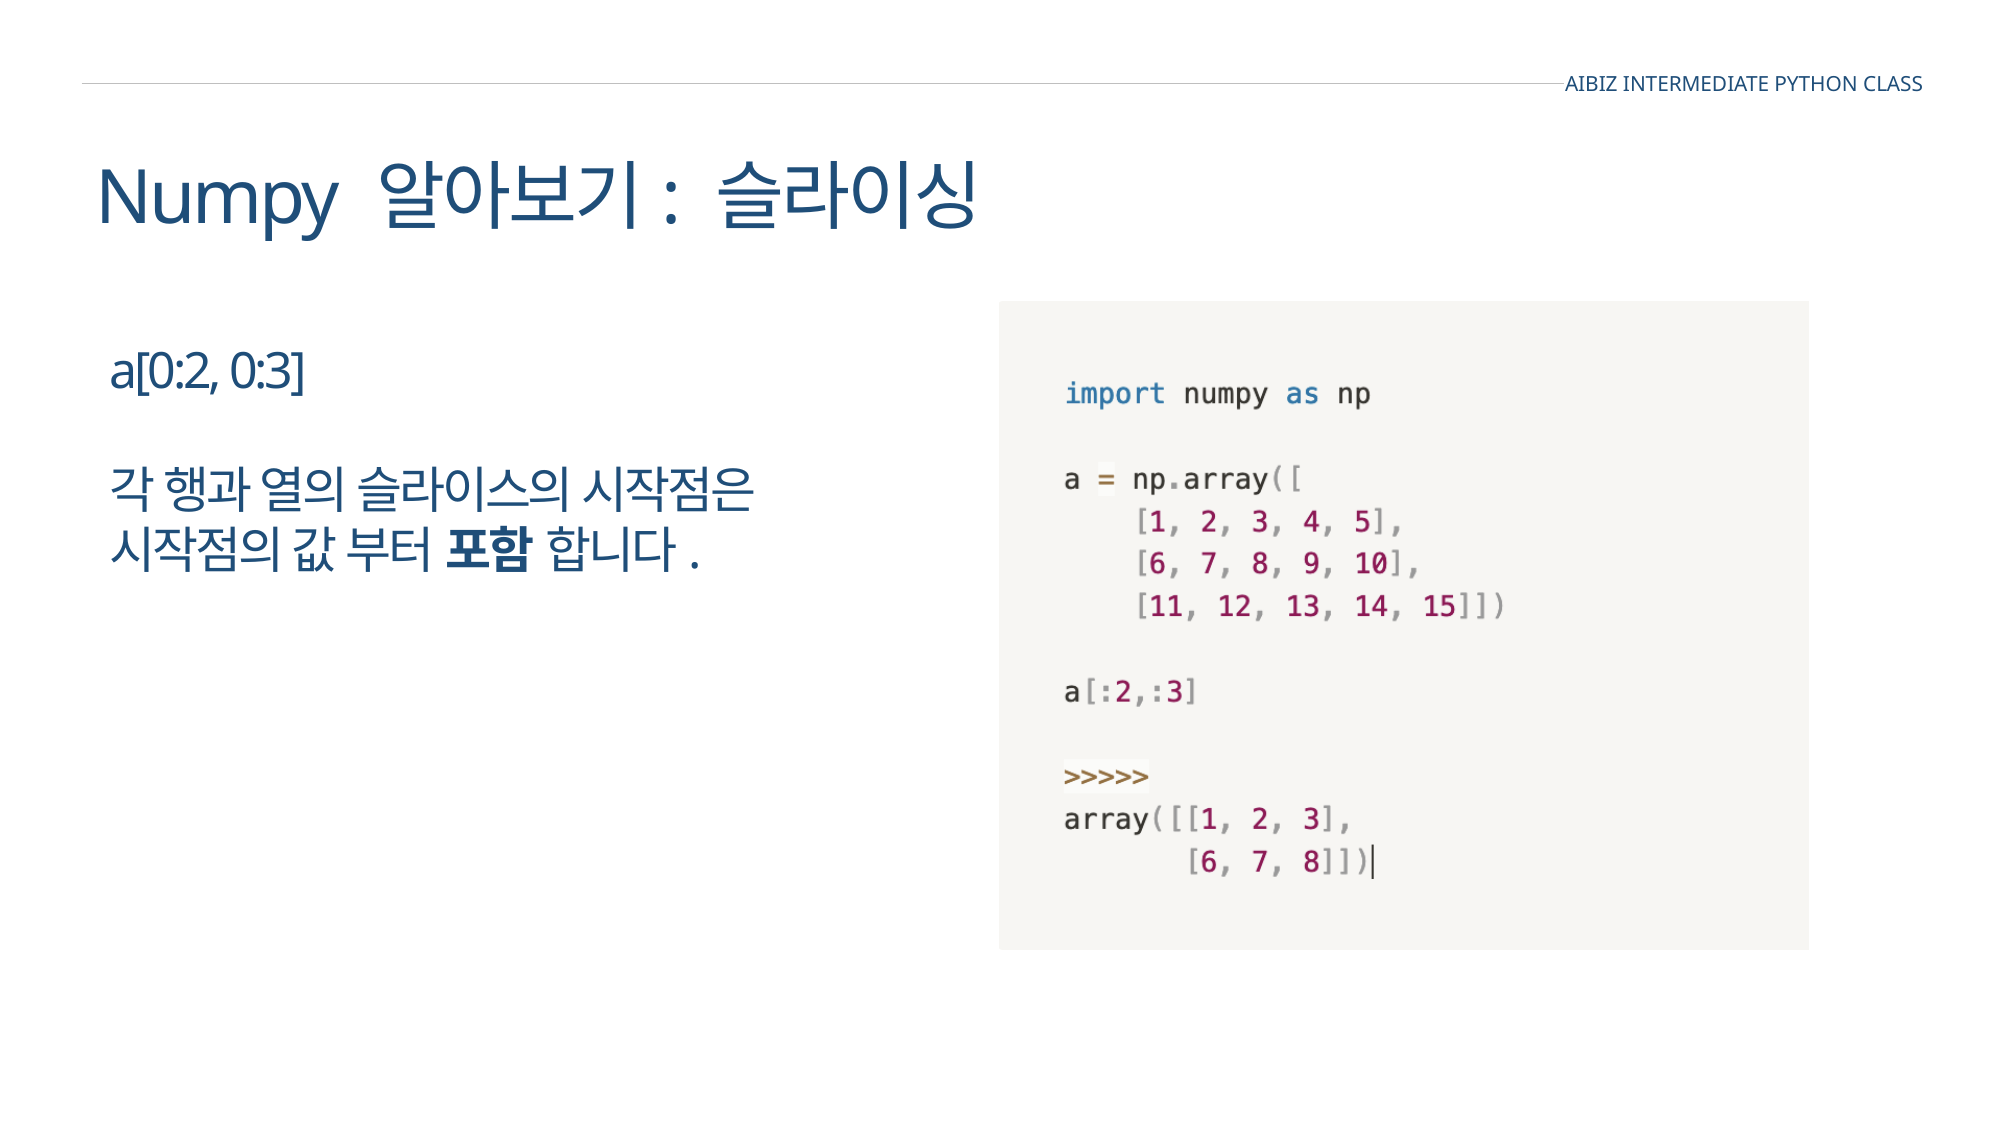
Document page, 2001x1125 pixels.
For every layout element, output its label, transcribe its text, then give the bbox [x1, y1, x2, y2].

picture [999, 300, 1809, 951]
text_box a[0:2, 0:3] 각 행과 열의 슬라이스의 시작점은 시작점의 값 부터 포함 합니다. [94, 331, 999, 587]
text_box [81, 63, 1939, 104]
text_box Numpy 알아보기: 슬라이싱 [80, 141, 998, 247]
